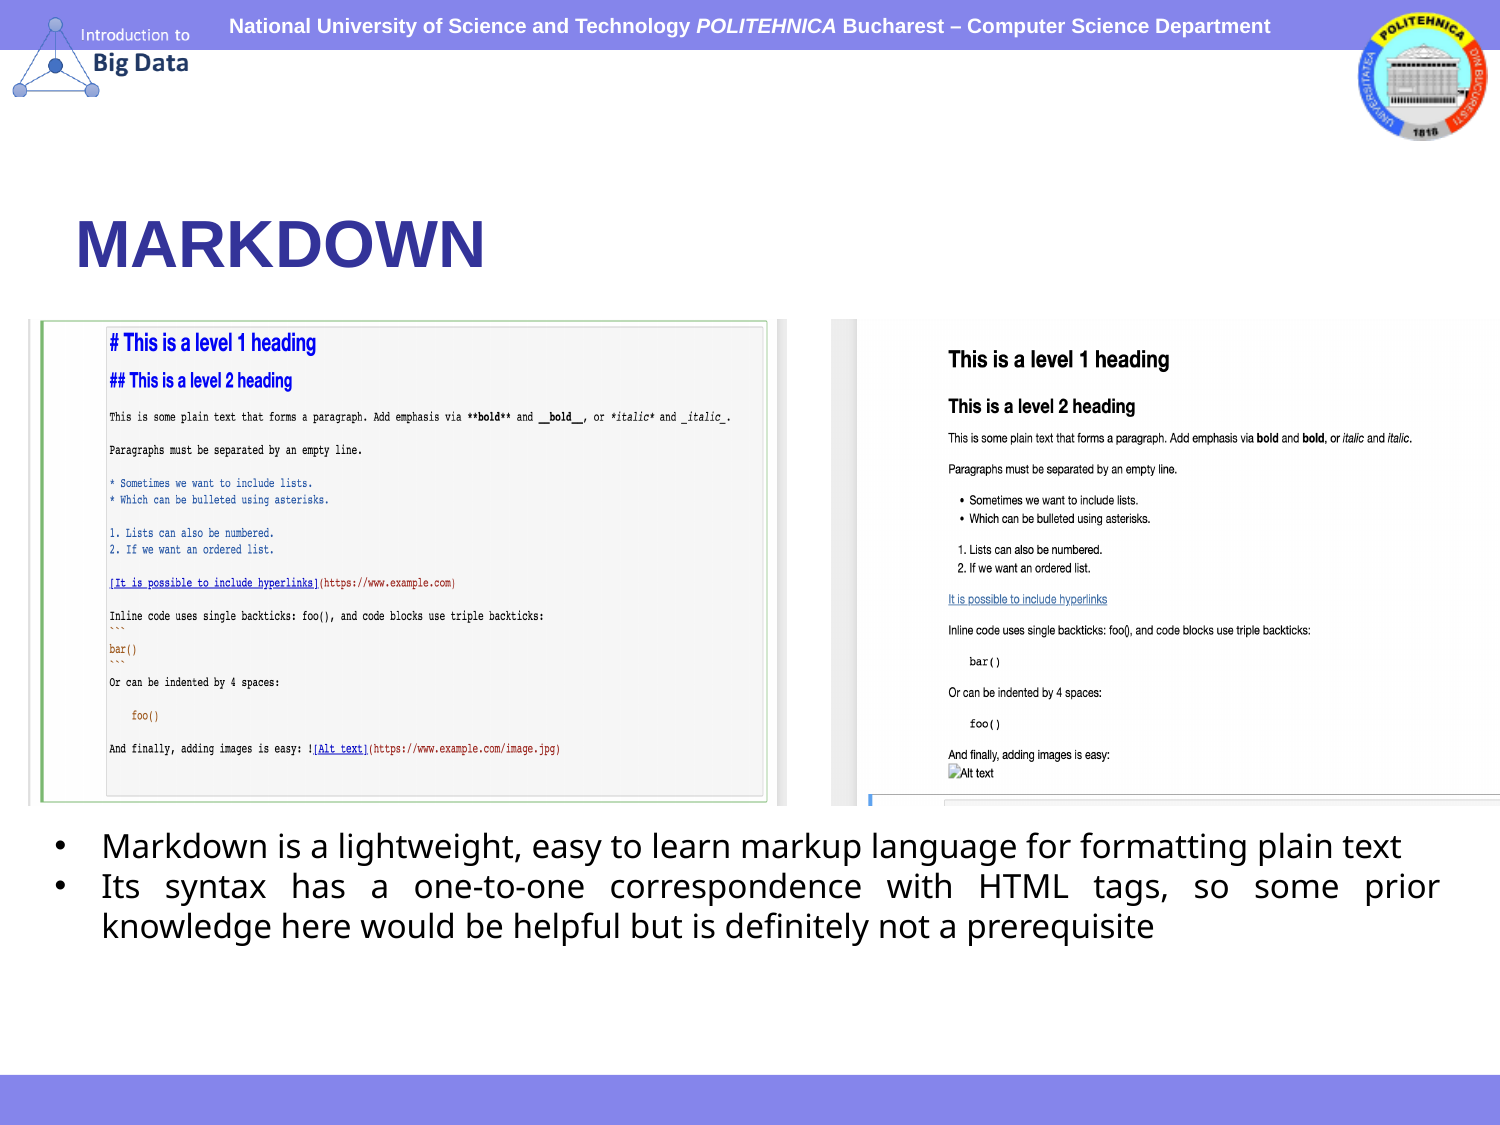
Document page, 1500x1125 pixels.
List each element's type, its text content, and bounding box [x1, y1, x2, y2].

picture [28, 319, 787, 806]
picture [831, 319, 1500, 806]
picture [1357, 12, 1488, 141]
title MARKDOWN [75, 140, 1458, 282]
text_box Markdown is a lightweight, easy to learn markup language for formatting plain text Its syntax has a one-to-one correspondence with HTML tags, so some prior knowledge here would be helpful but is definitely not a prerequisite [39, 818, 1458, 953]
